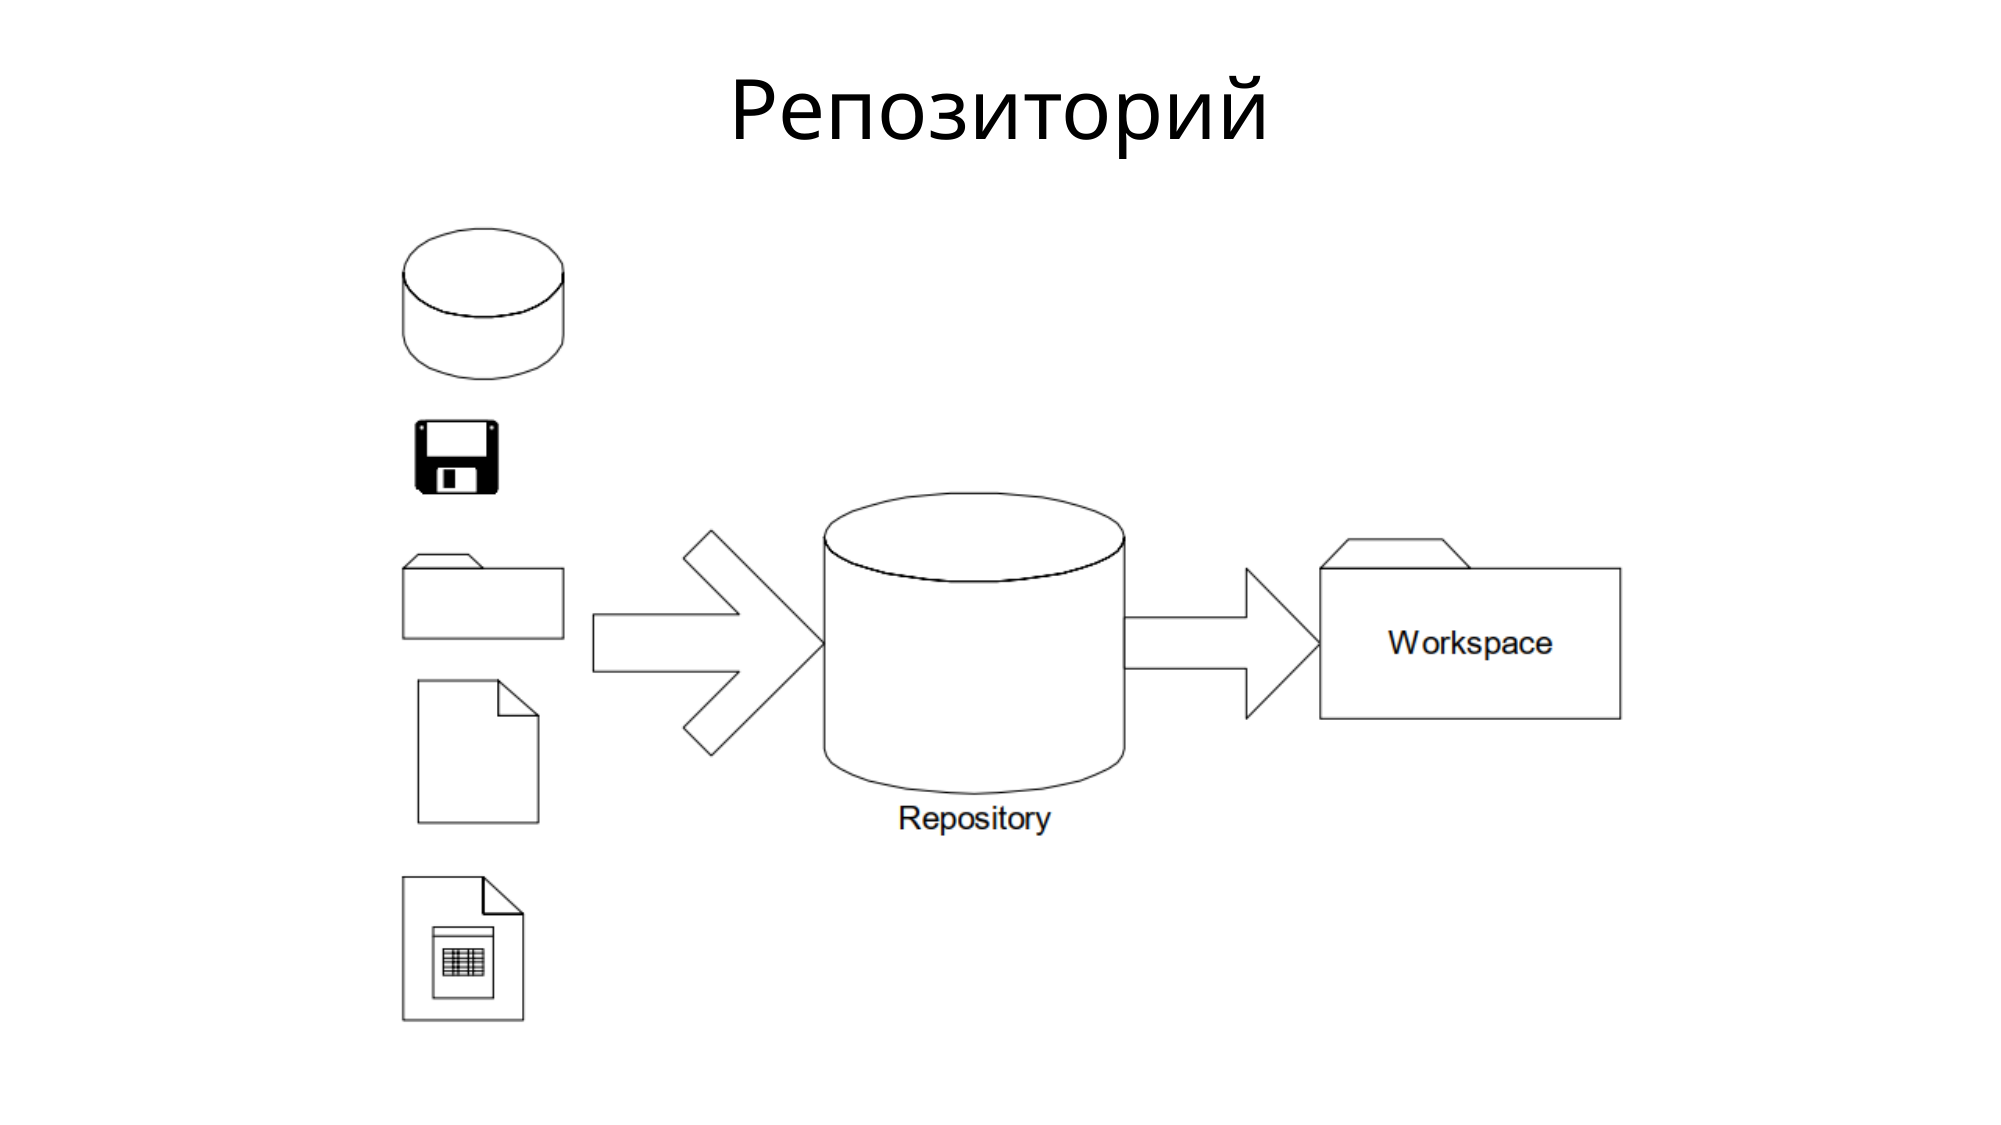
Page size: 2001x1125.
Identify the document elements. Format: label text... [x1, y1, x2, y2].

picture [346, 205, 1654, 1044]
title Репозиторий [137, 59, 1863, 166]
